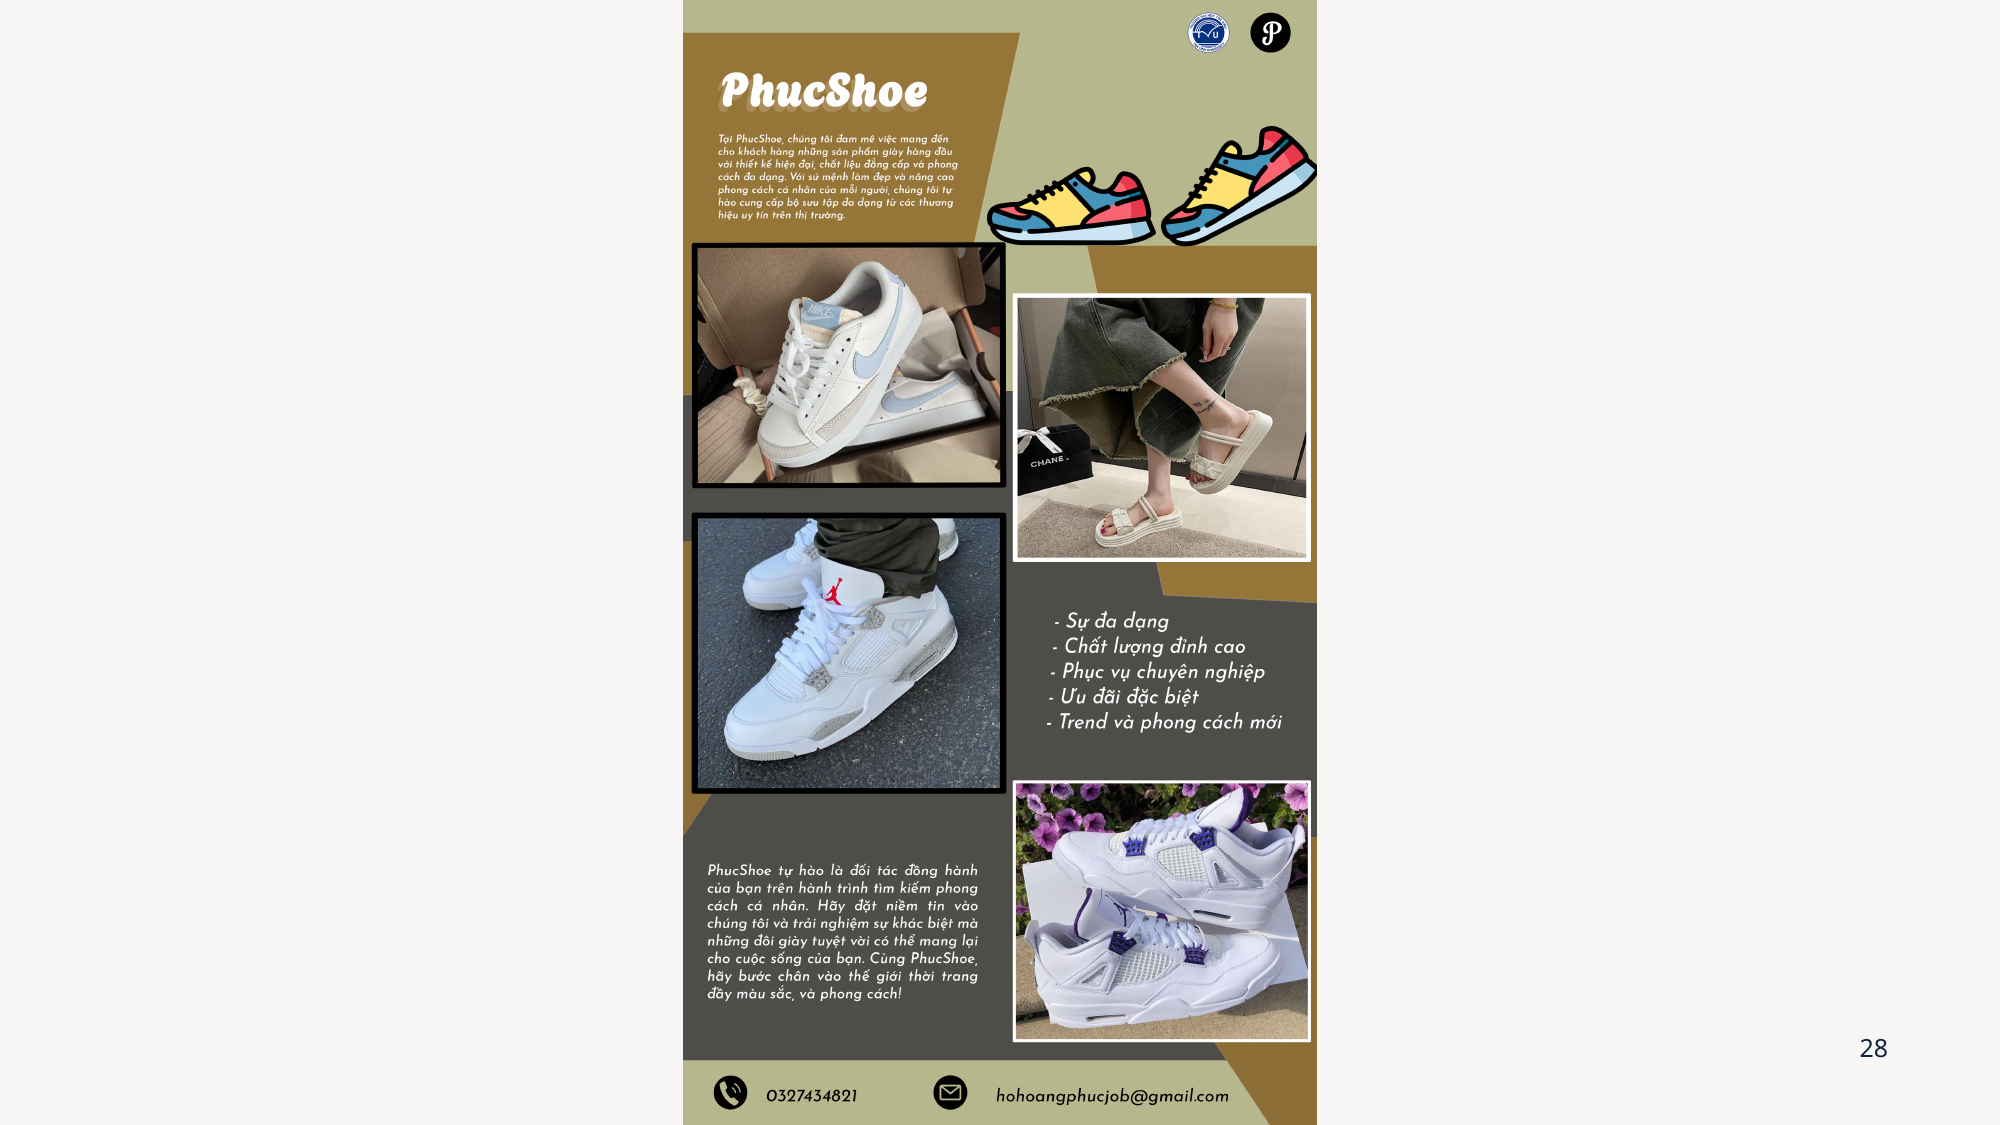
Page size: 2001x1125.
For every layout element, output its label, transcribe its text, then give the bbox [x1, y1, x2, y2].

slide_number 28 [1836, 1020, 1912, 1080]
picture [683, 0, 1317, 1125]
